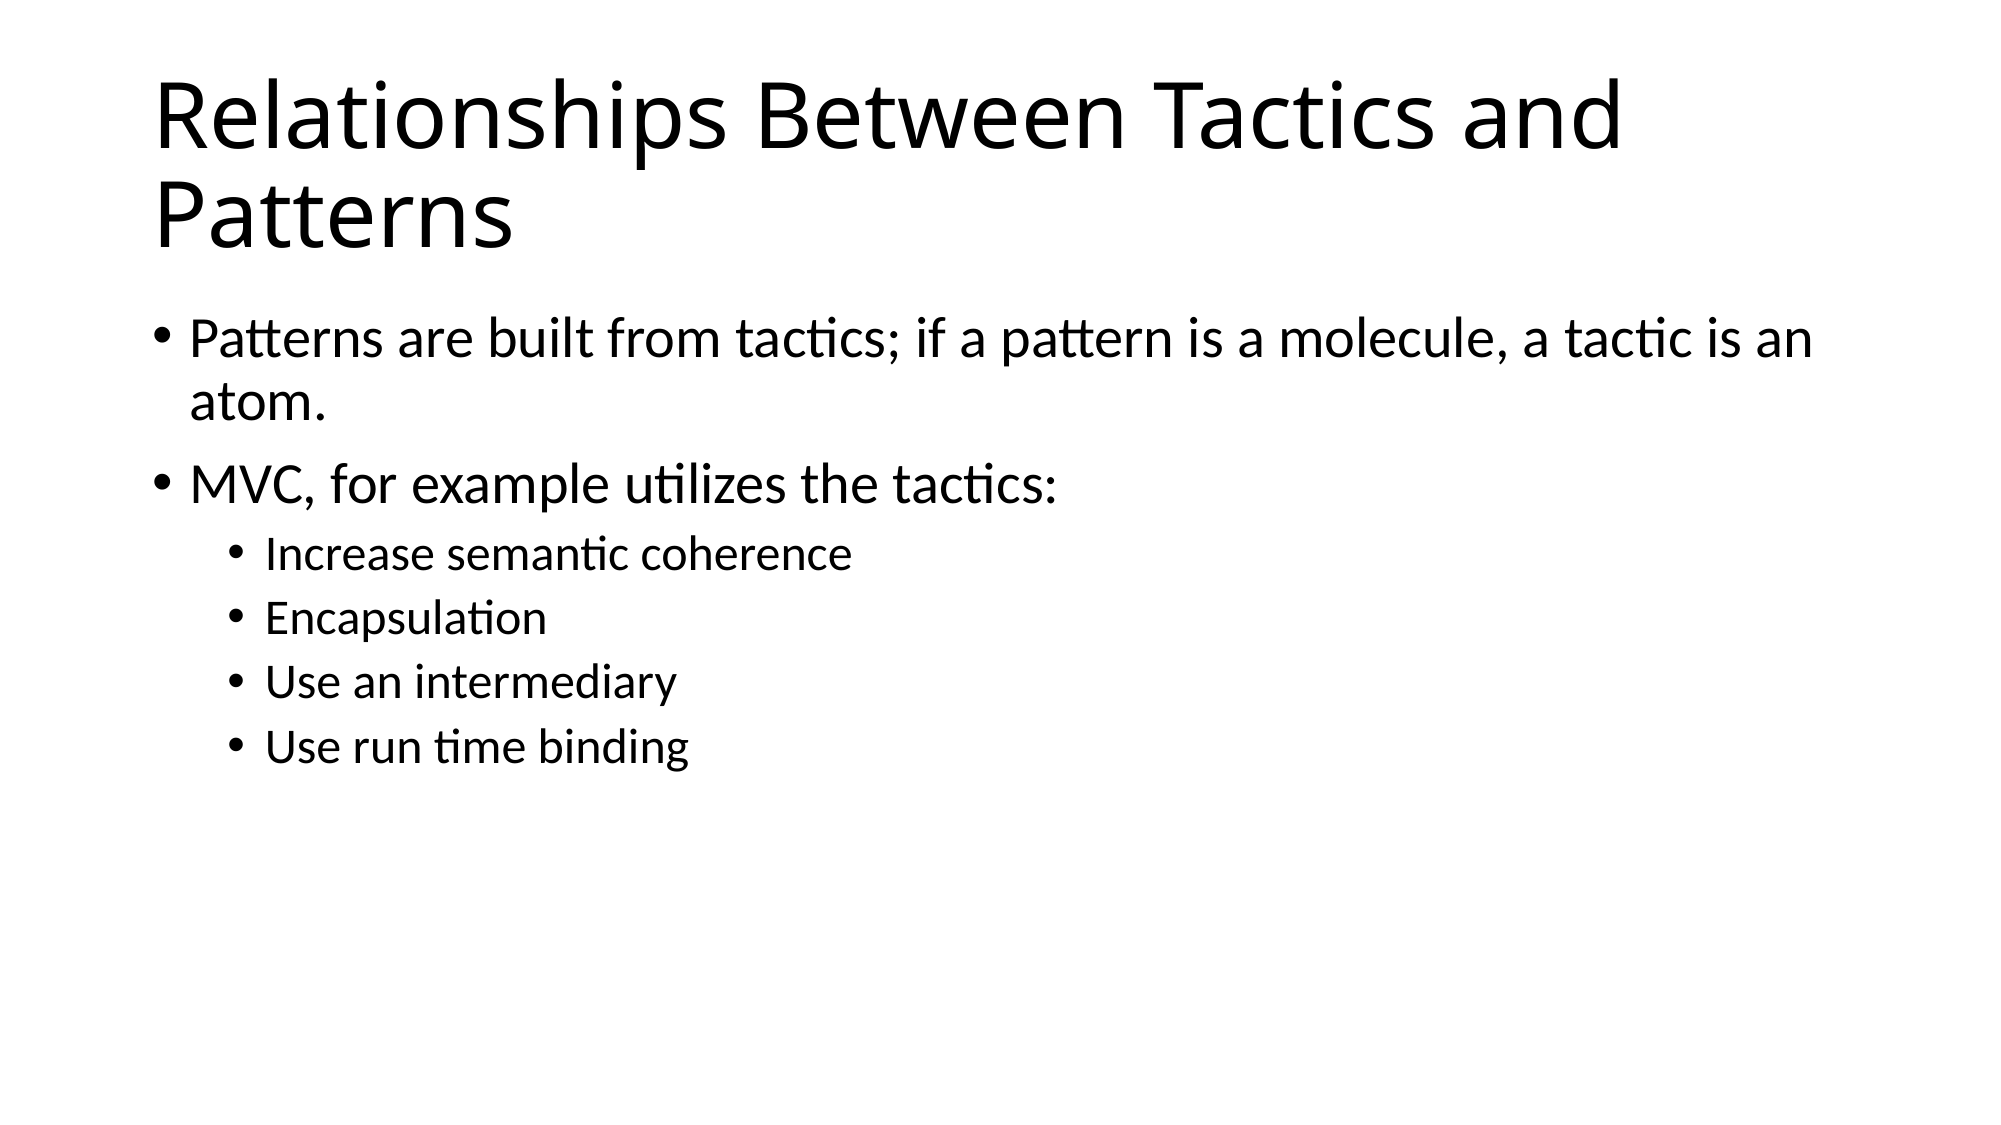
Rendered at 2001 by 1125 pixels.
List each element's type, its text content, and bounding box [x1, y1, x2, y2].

title Relationships Between Tactics and Patterns [137, 59, 1863, 278]
list Patterns are built from tactics; if a pattern is a molecule, a tactic is an atom. MVC, for example utilizes the tactics: Increase semantic coherence Encapsulation Use an intermediary Use run time binding [137, 299, 1863, 1014]
